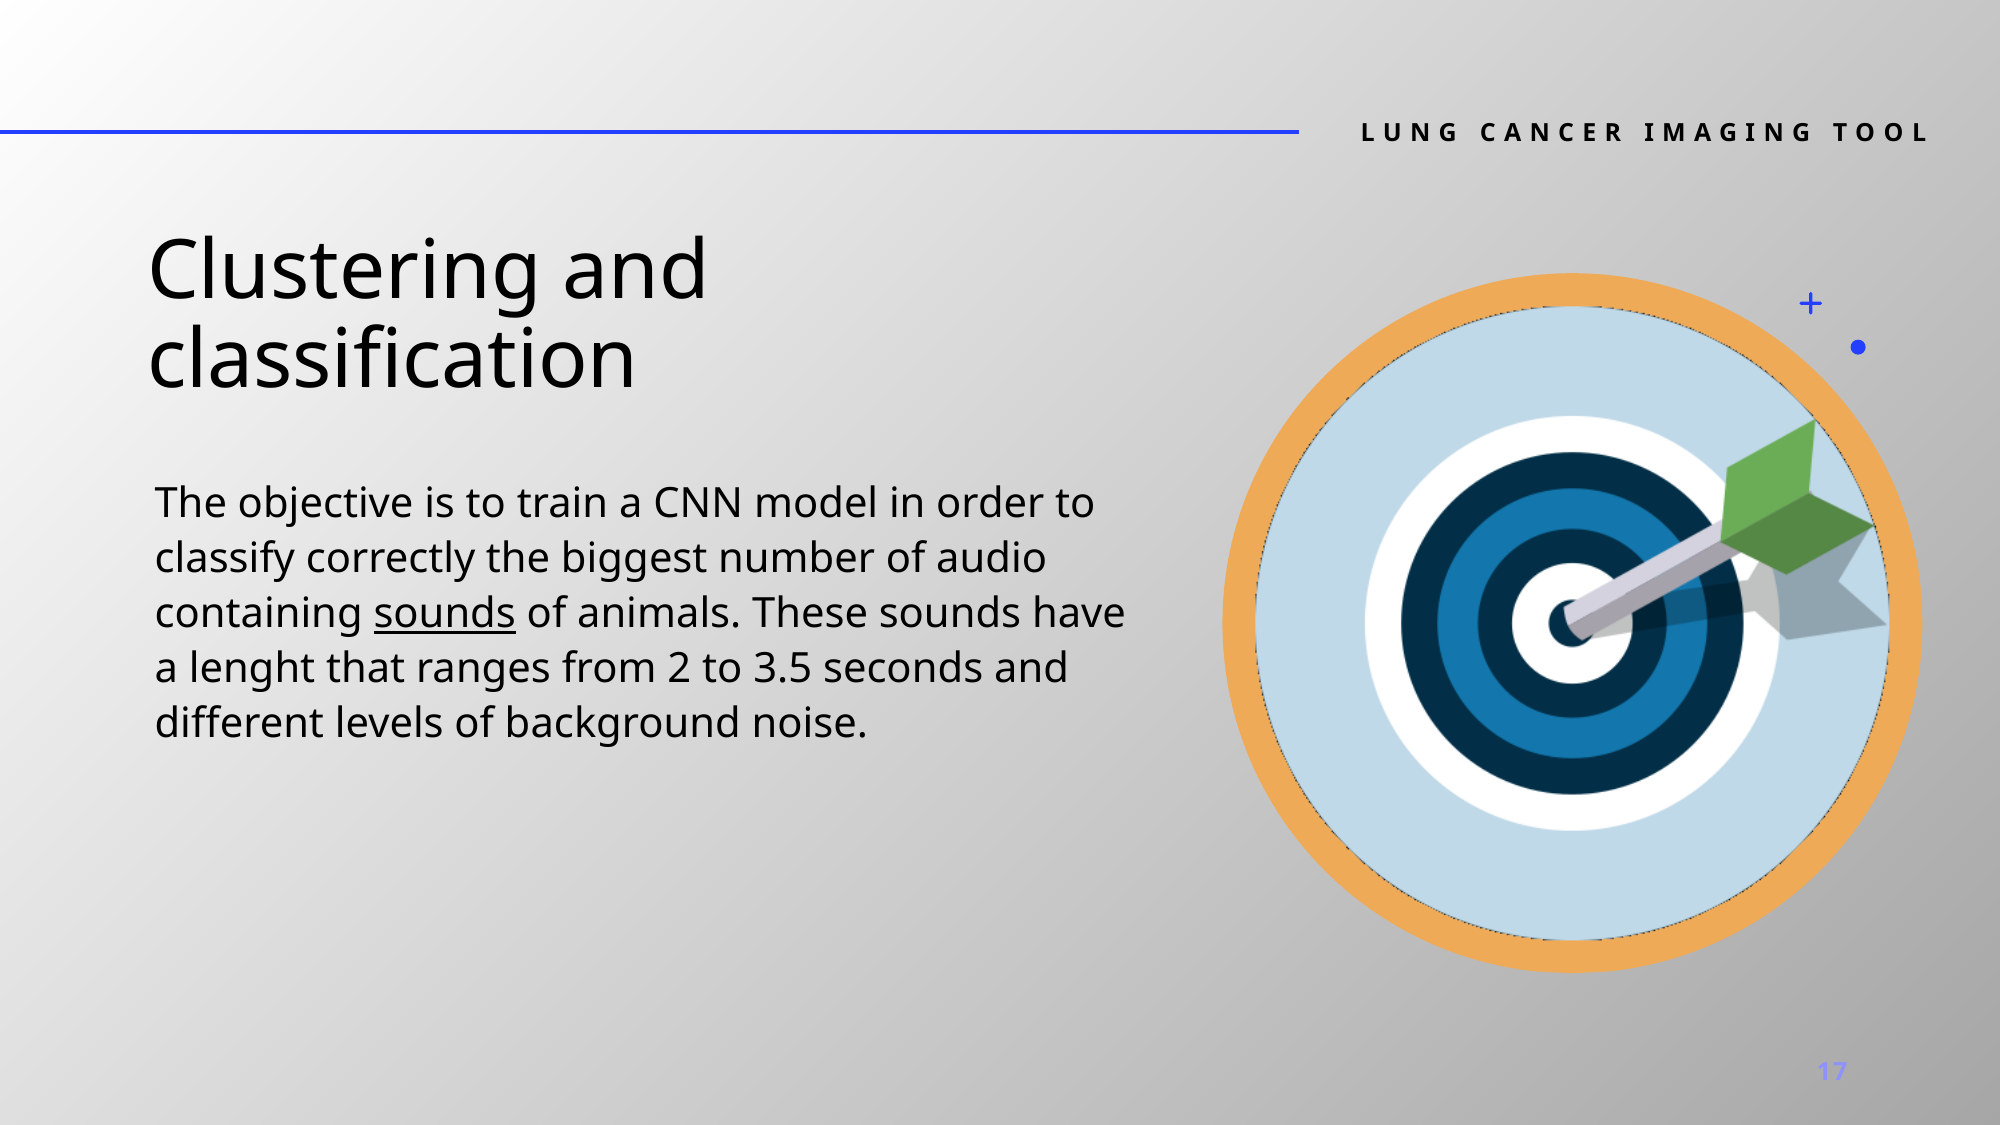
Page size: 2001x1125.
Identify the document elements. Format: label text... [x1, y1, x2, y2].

slide_number 17 [1412, 1042, 1863, 1103]
title Clustering and classification [131, 218, 1235, 413]
picture [1222, 273, 1923, 974]
footer LUNG CANCER IMAGING TOOL [1306, 101, 1982, 162]
list The objective is to train a CNN model in order to classify correctly the biggest number of audio containing sounds of animals. These sounds have a lenght that ranges from 2 to 3.5 seconds and different levels of background noise. [139, 463, 1155, 1013]
